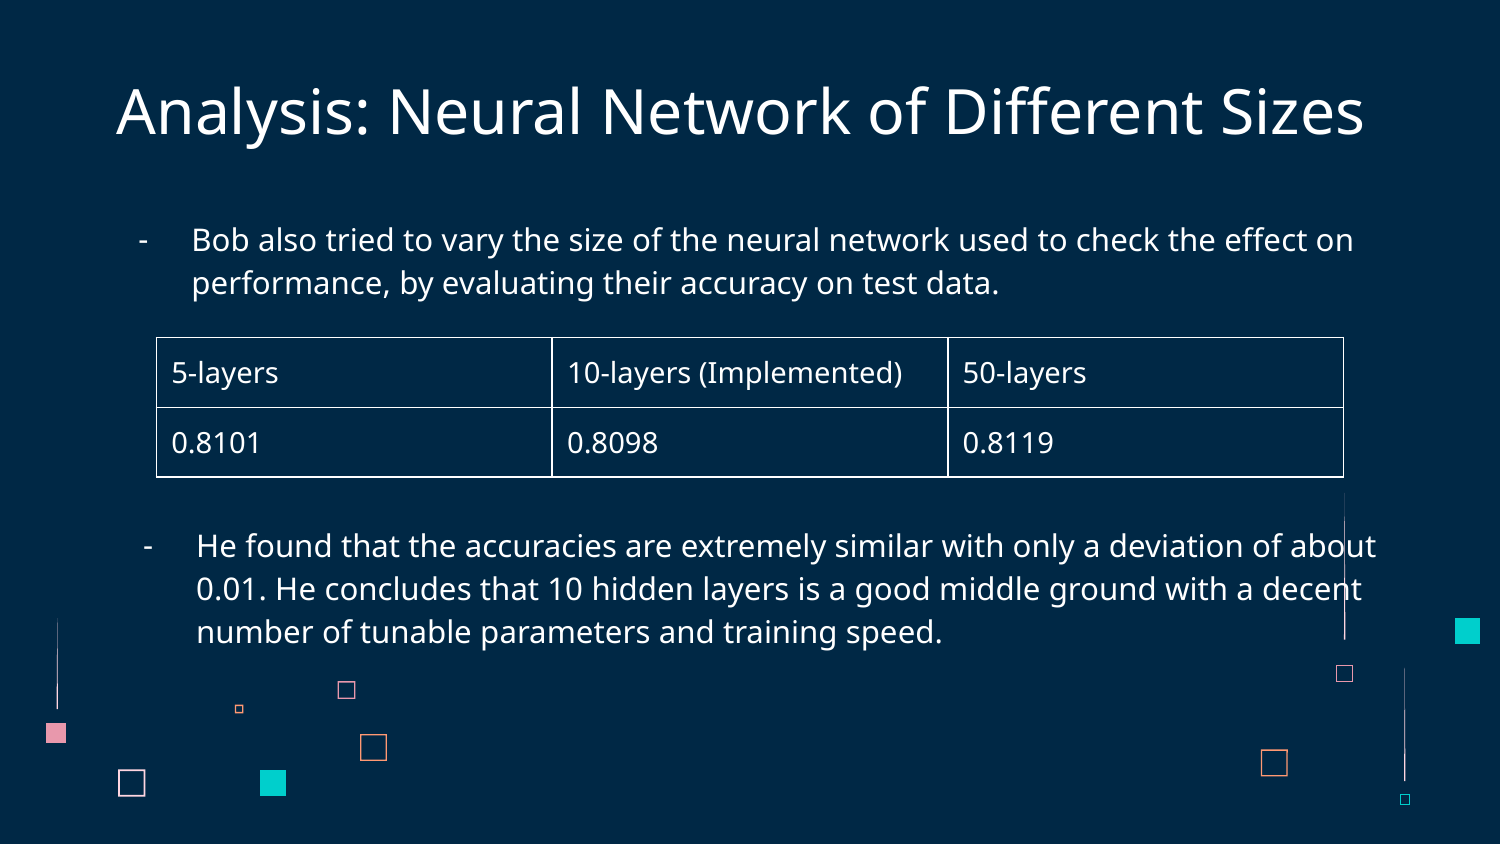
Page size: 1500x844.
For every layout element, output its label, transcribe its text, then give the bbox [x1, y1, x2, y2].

table_cell 0.8119 [949, 408, 1343, 476]
table_header 50-layers [949, 338, 1343, 407]
table_cell 0.8098 [553, 408, 947, 476]
table_header 10-layers (Implemented) [553, 338, 947, 407]
list Bob also tried to vary the size of the neural network used to check the effect on performance, by evaluating their accuracy on test data. [101, 199, 1400, 318]
table_cell 0.8101 [157, 408, 551, 476]
title Analysis: Neural Network of Different Sizes [101, 67, 1410, 163]
list He found that the accuracies are extremely similar with only a deviation of about 0.01. He concludes that 10 hidden layers is a good middle ground with a decent number of tunable parameters and training speed. [106, 505, 1405, 624]
table_header 5-layers [157, 338, 551, 407]
